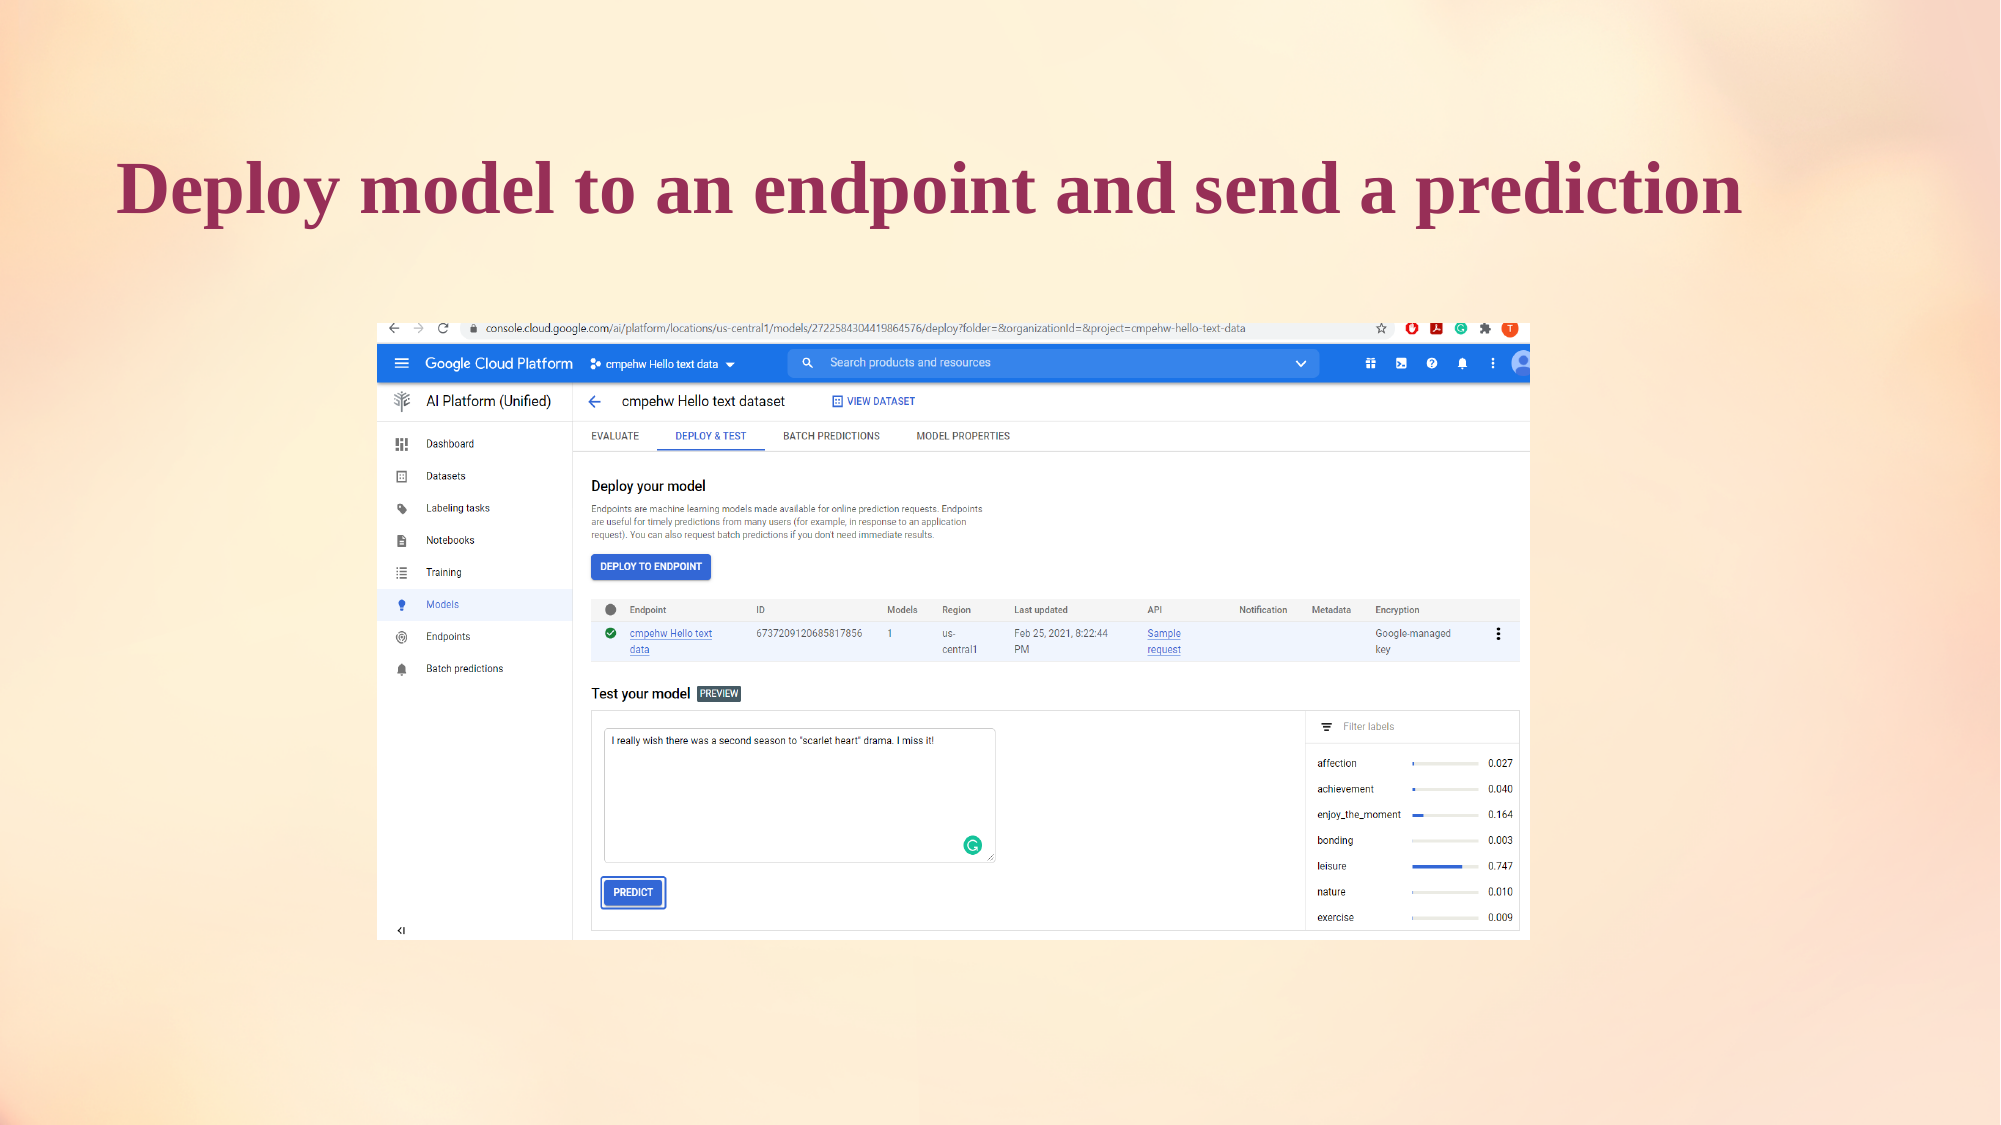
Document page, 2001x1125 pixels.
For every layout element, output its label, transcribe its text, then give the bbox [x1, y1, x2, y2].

picture [0, 0, 2001, 1125]
title Deploy model to an endpoint and send a prediction [67, 39, 1760, 340]
